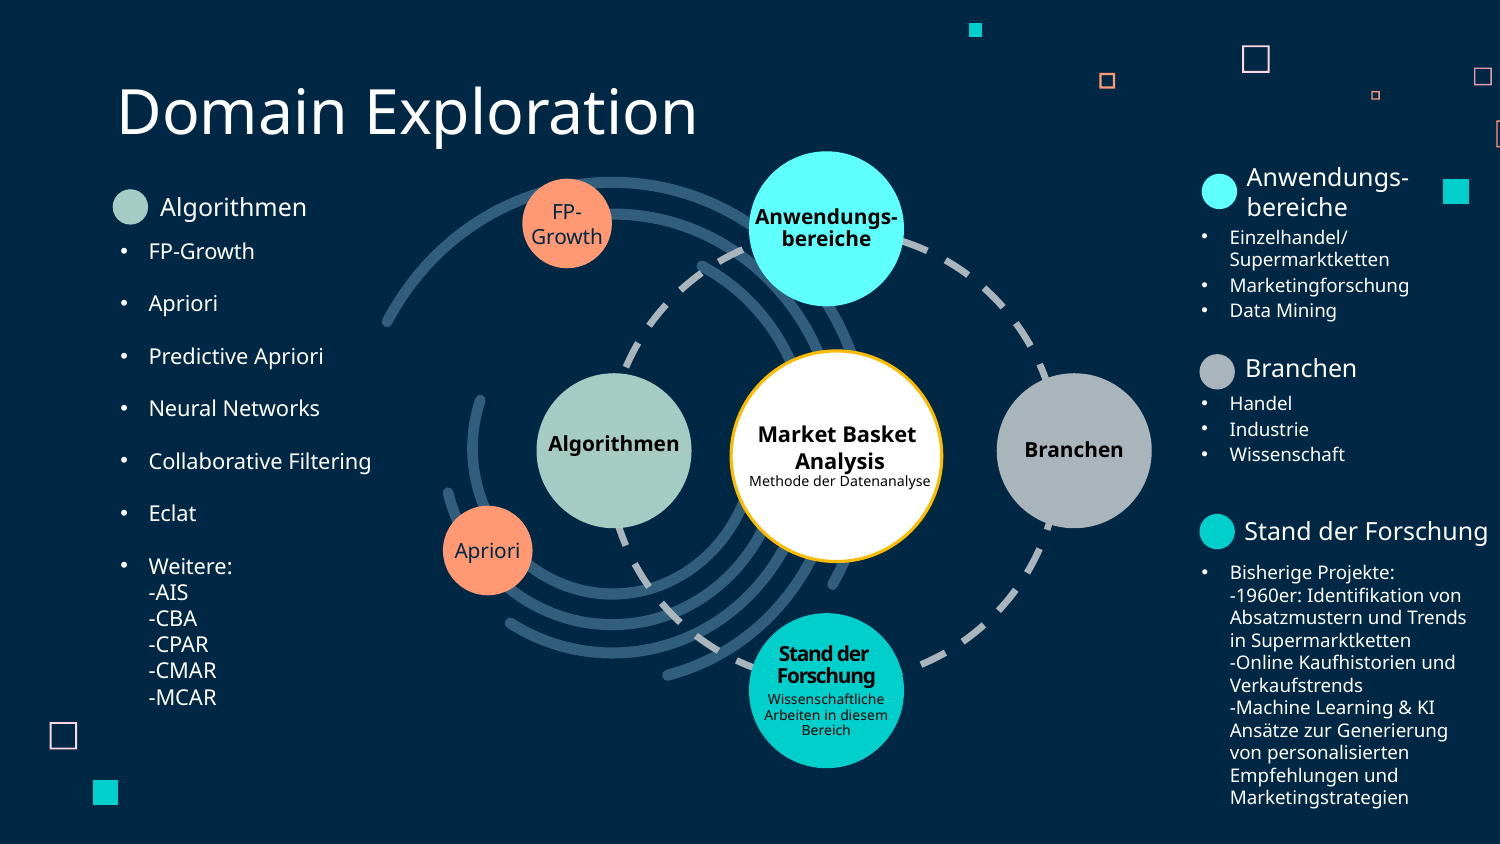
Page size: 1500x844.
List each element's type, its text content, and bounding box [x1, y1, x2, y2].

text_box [1196, 157, 1474, 357]
text_box [878, 242, 1048, 671]
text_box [449, 176, 874, 681]
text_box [1199, 513, 1495, 812]
text_box Stand der Forschung Wissenschaftliche Arbeiten in diesem Bereich [746, 629, 907, 771]
text_box Market Basket Analysis Methode der Datenanalyse [878, 357, 944, 556]
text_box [1199, 365, 1470, 469]
title Domain Exploration [101, 67, 878, 163]
text_box Anwendungs- bereiche [767, 149, 907, 290]
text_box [43, 161, 446, 775]
text_box Branchen [994, 371, 1154, 531]
